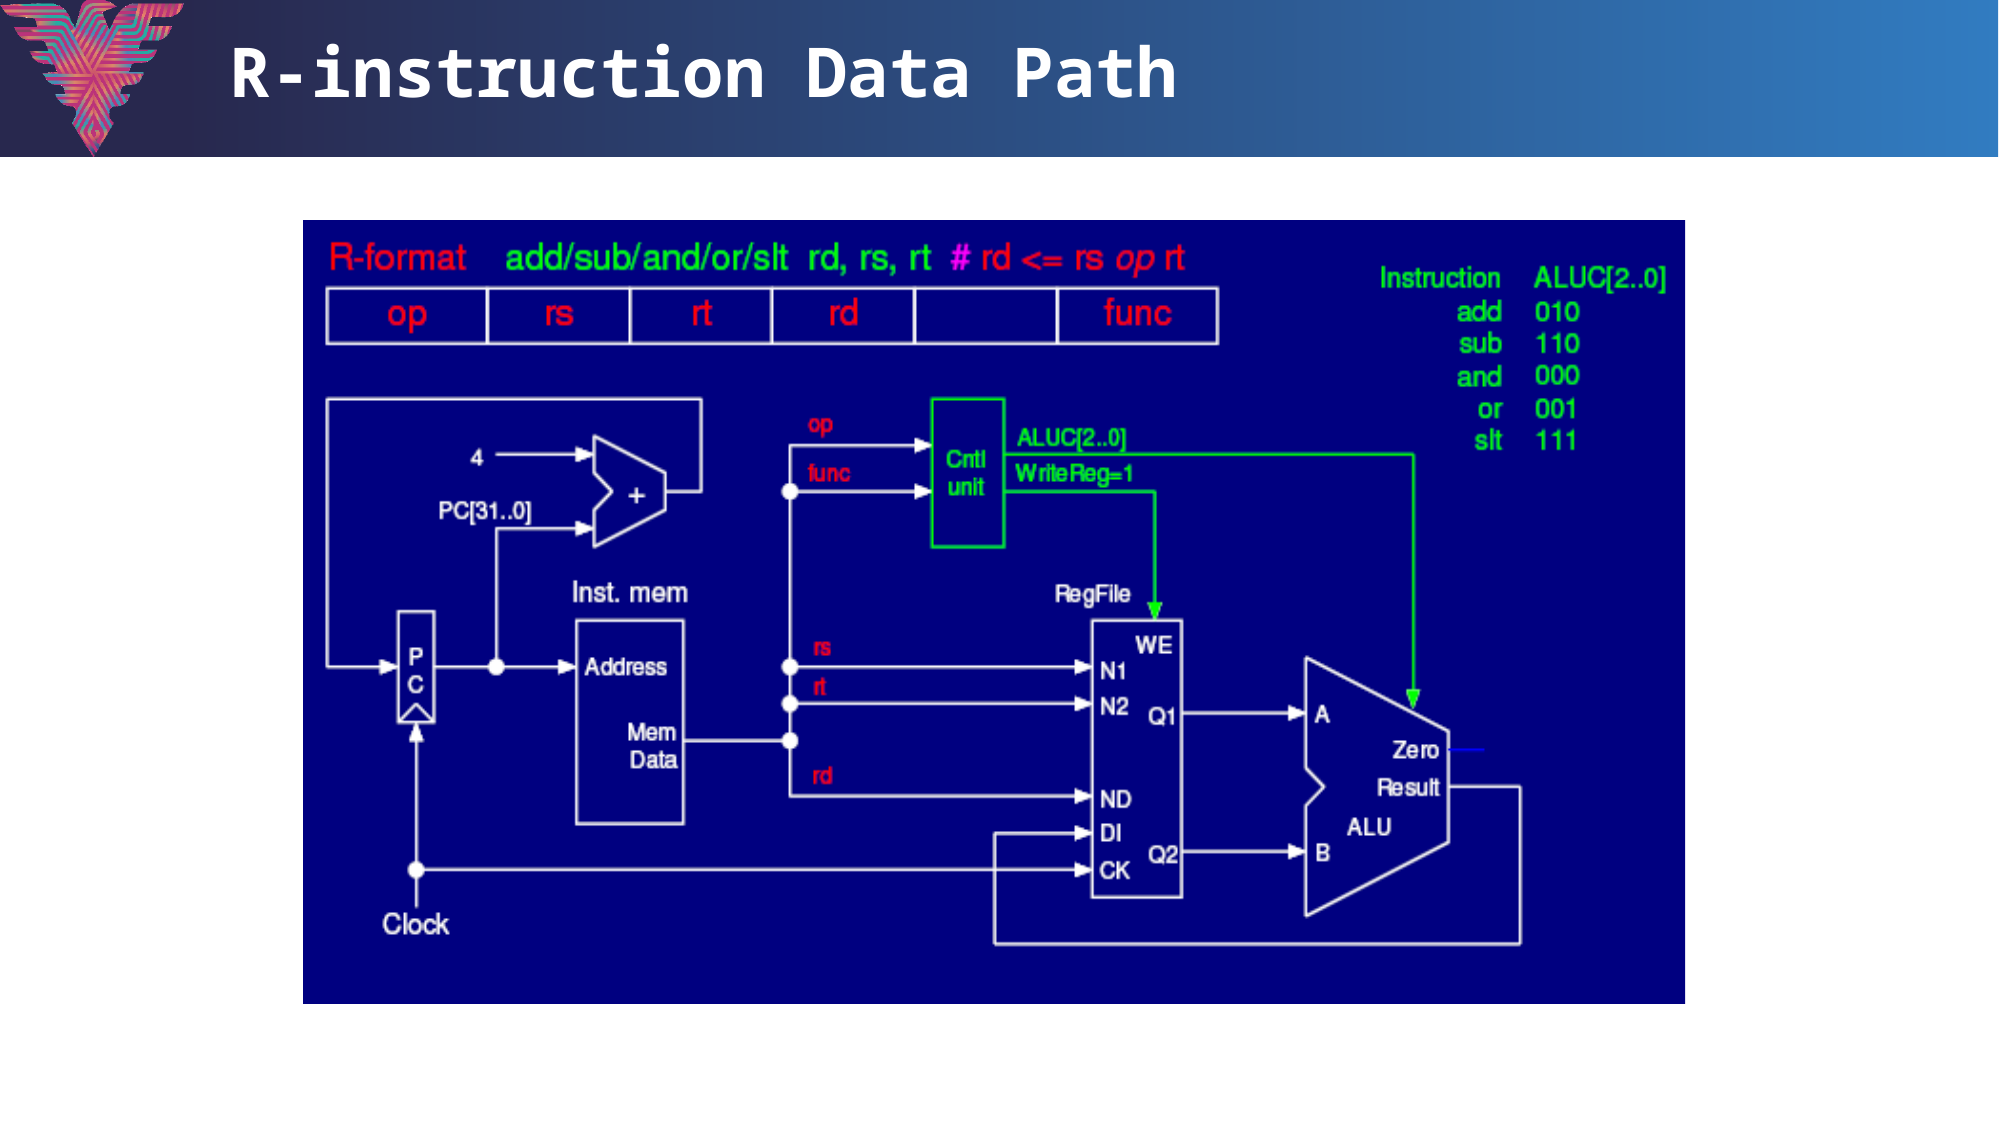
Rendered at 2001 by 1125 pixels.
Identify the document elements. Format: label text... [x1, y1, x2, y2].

title R-instruction Data Path [214, 0, 1940, 151]
picture [0, 0, 189, 157]
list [303, 220, 1686, 1004]
